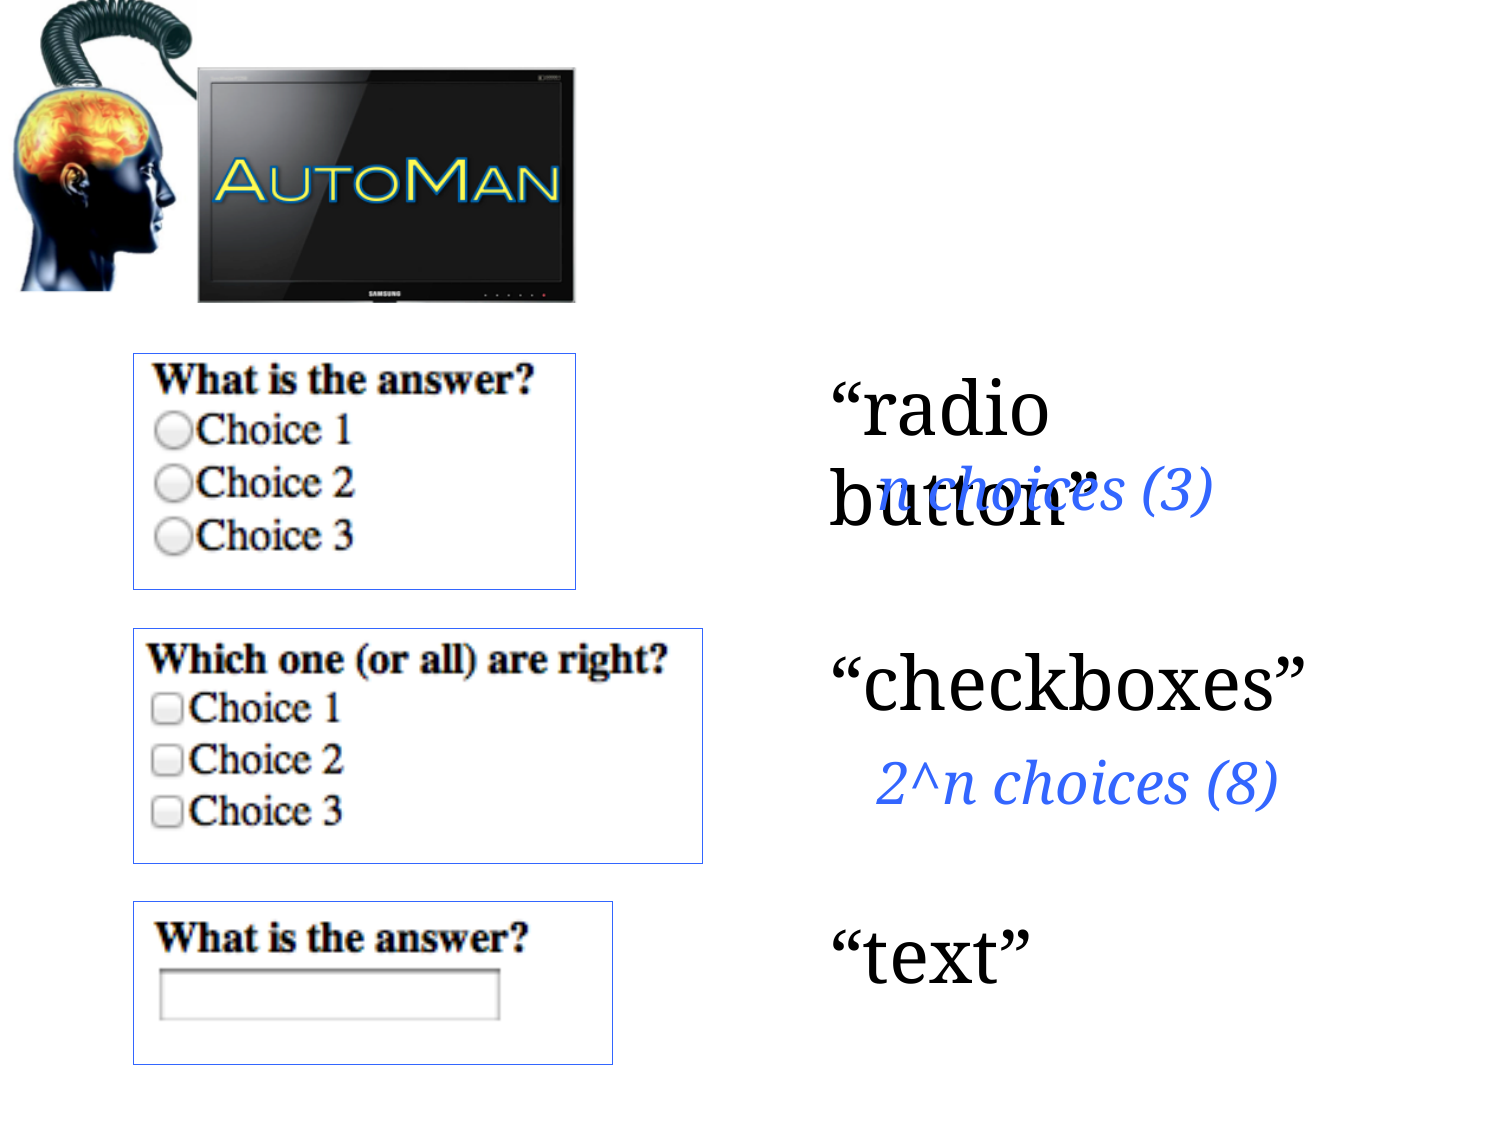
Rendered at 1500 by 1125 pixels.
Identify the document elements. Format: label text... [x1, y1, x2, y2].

text_box “radio button” [814, 353, 1356, 549]
text_box “text” [814, 901, 1356, 1007]
picture [133, 628, 703, 865]
text_box “checkboxes” [814, 628, 1356, 733]
picture [133, 353, 576, 590]
picture [0, 0, 613, 307]
picture [133, 901, 613, 1065]
text_box n choices (3) [862, 444, 1253, 529]
text_box 2^n choices (8) [862, 739, 1356, 824]
